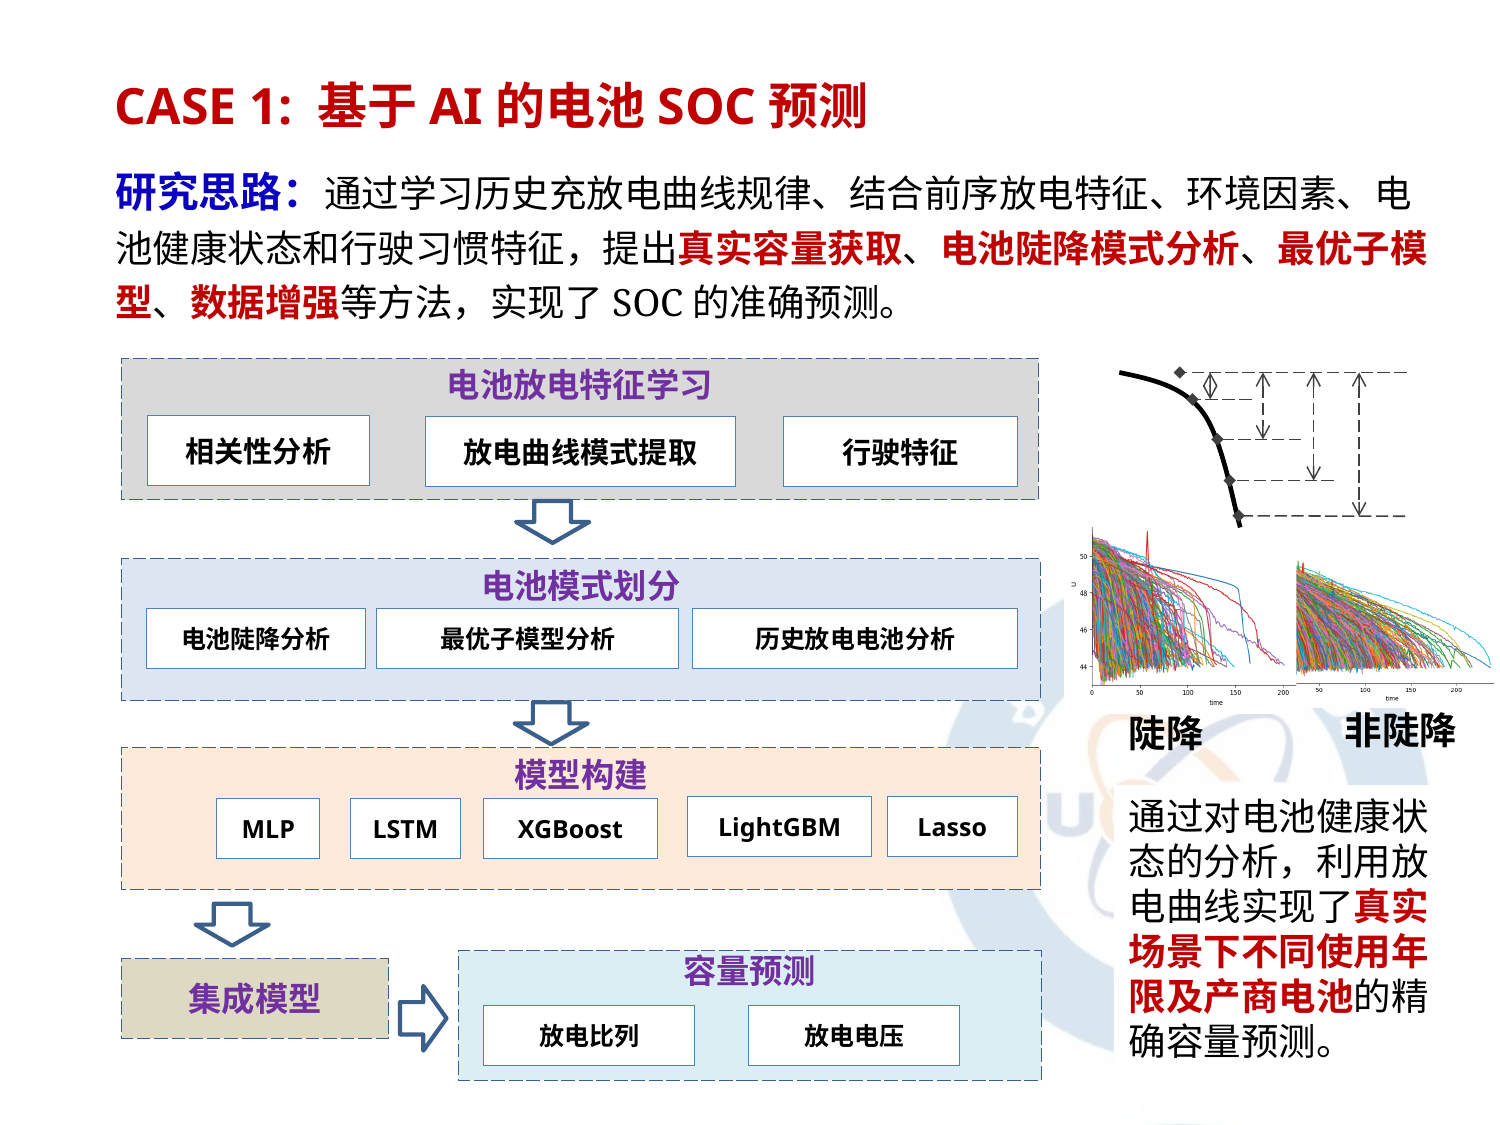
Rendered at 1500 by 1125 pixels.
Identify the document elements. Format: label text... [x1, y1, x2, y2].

text_box 研究思路：通过学习历史充放电曲线规律、结合前序放电特征、环境因素、电池健康状态和行驶习惯特征，提出真实容量获取、电池陡降模式分析、最优子模型、数据增强等方法，实现了SOC的准确预测。 [100, 148, 1454, 332]
picture [1063, 527, 1495, 718]
text_box 陡降 [1113, 726, 1277, 763]
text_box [121, 357, 1042, 1078]
text_box 通过对电池健康状态的分析，利用放电曲线实现了真实场景下不同使用年限及产商电池的精确容量预测。 [1113, 785, 1445, 1070]
text_box CASE 1: 基于AI的电池SOC预测 [100, 66, 1134, 142]
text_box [1119, 372, 1407, 528]
text_box 非陡降 [1329, 716, 1493, 760]
